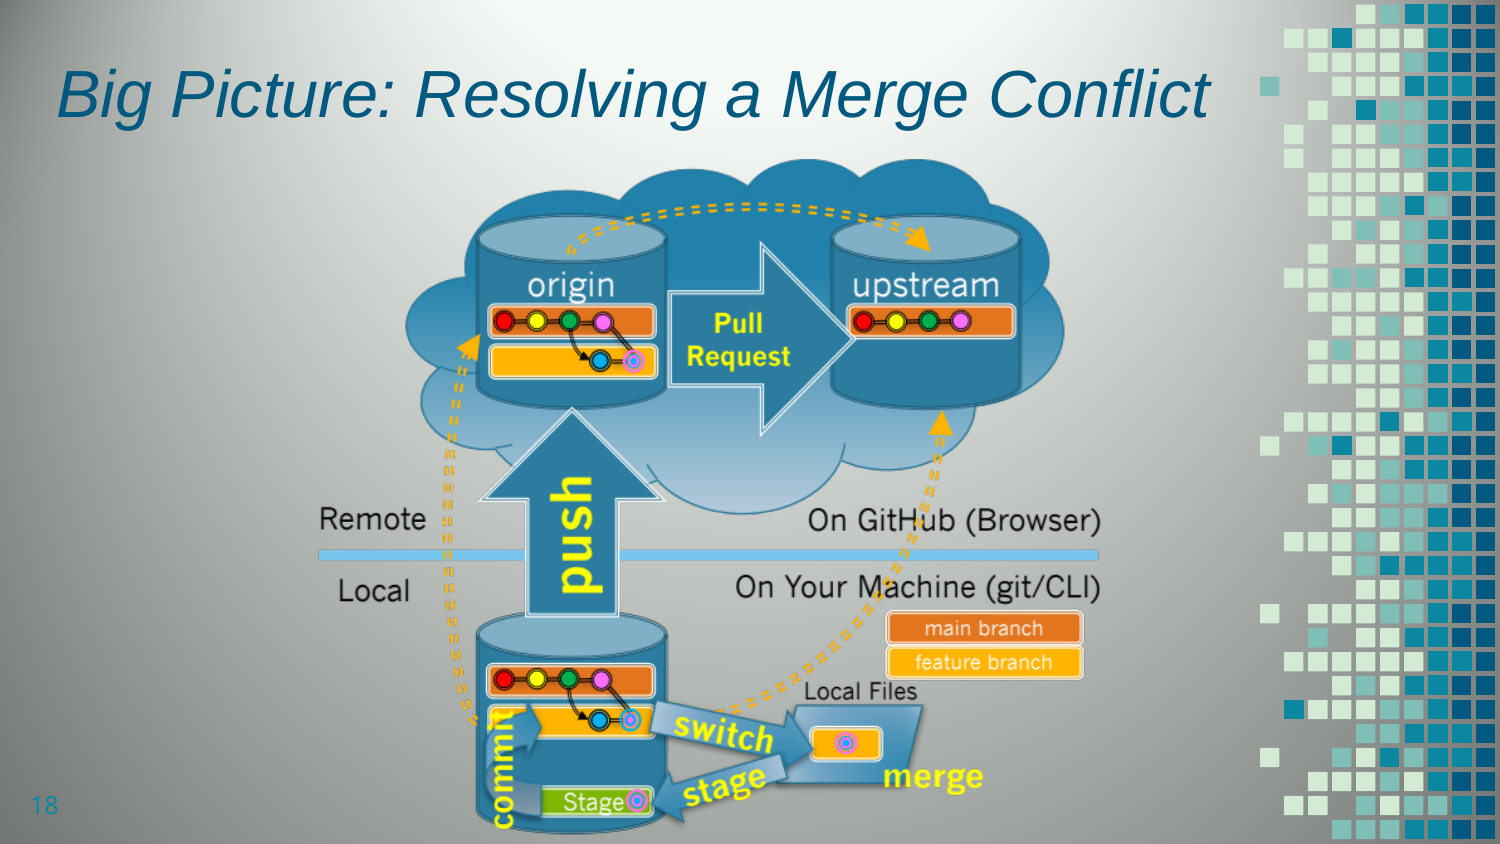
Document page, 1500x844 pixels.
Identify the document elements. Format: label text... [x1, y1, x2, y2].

title Big Picture: Resolving a Merge Conflict [41, 4, 1326, 146]
slide_number 18 [15, 774, 105, 839]
picture [0, 0, 1500, 844]
